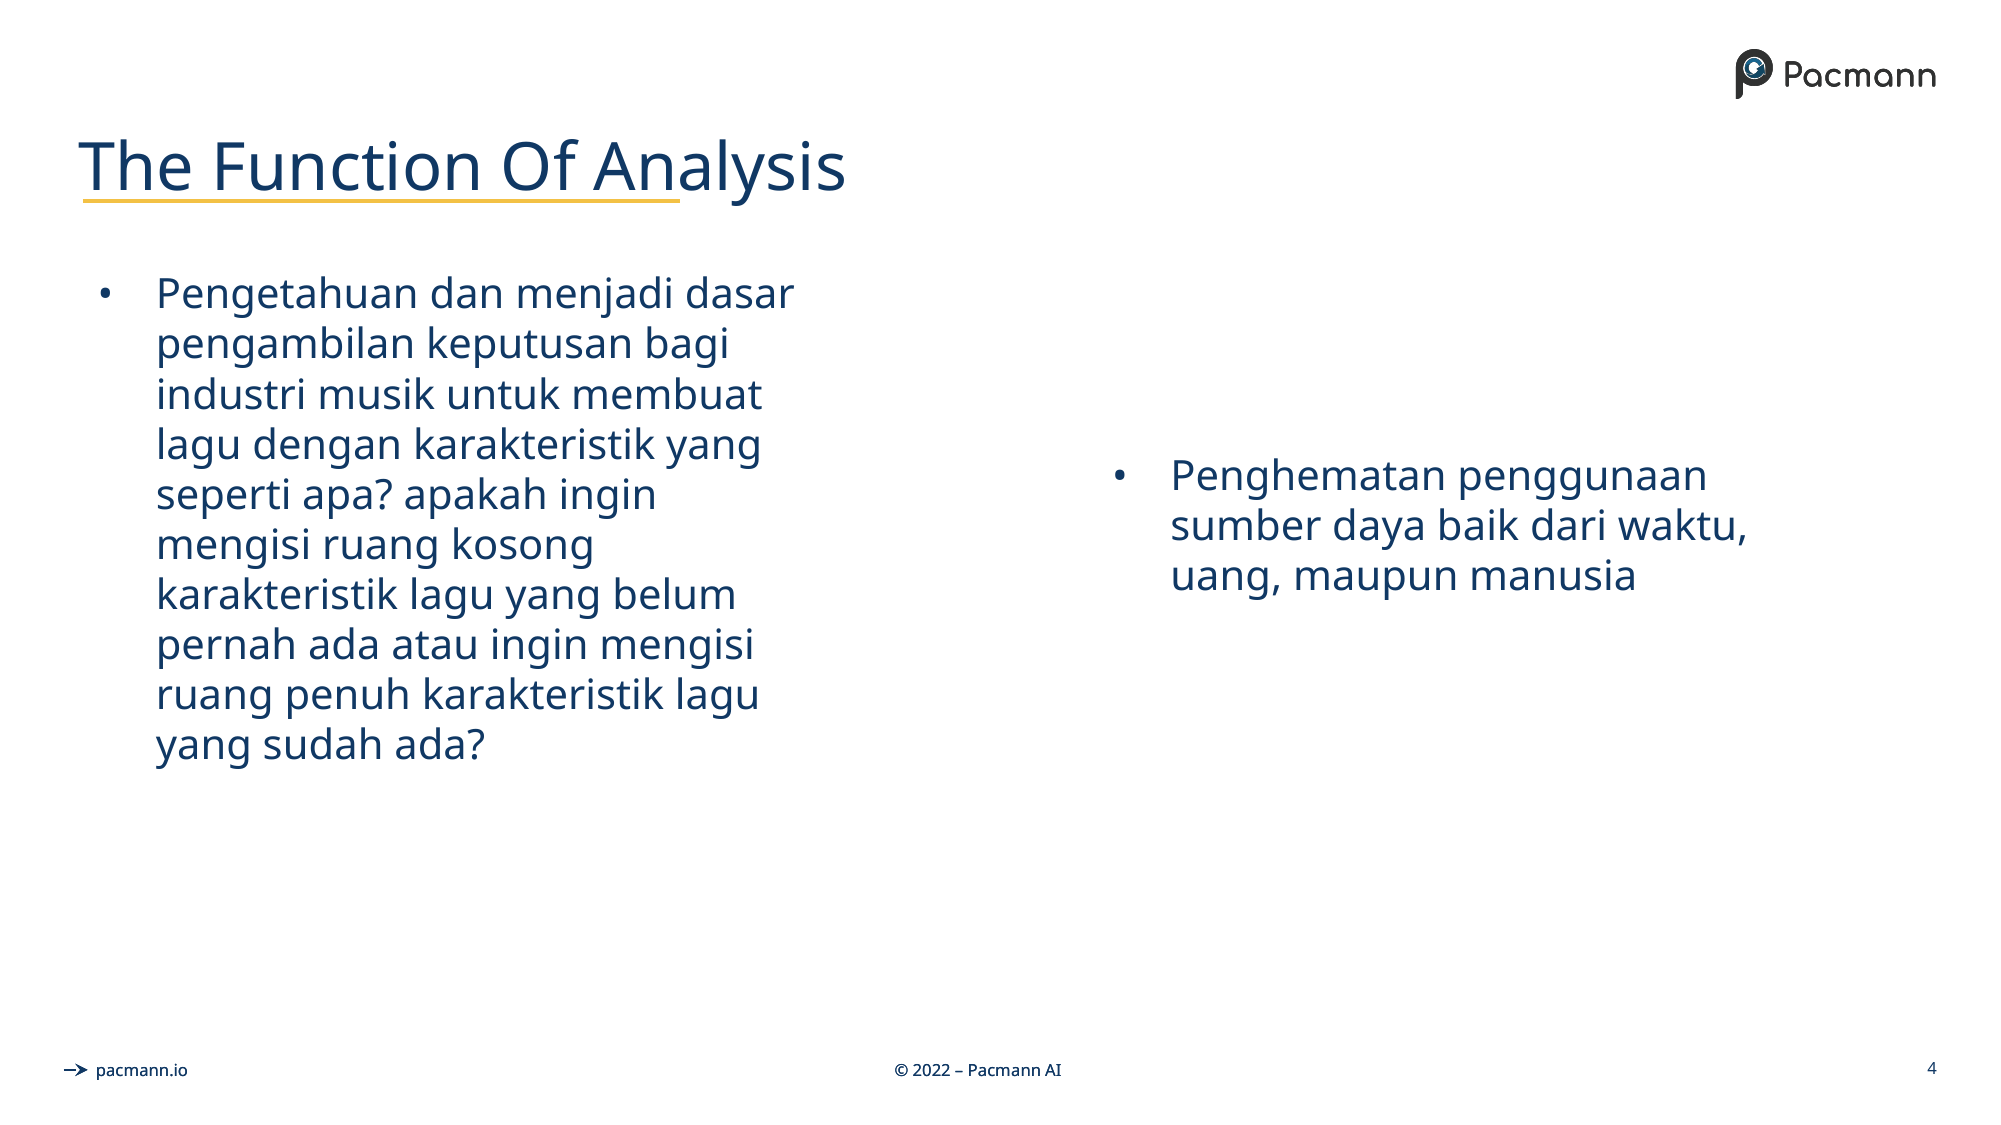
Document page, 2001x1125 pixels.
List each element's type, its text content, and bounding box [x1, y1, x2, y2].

text_box Penghematan penggunaan sumber daya baik dari waktu, uang, maupun manusia [1080, 441, 1852, 607]
picture [1707, 36, 1966, 112]
title The Function Of Analysis [63, 59, 1935, 278]
text_box Pengetahuan dan menjadi dasar pengambilan keputusan bagi industri musik untuk membuat lagu dengan karakteristik yang seperti apa? apakah ingin mengisi ruang kosong karakteristik lagu yang belum pernah ada atau ingin mengisi ruang penuh karakteristik lagu yang sudah ada? [65, 259, 837, 775]
